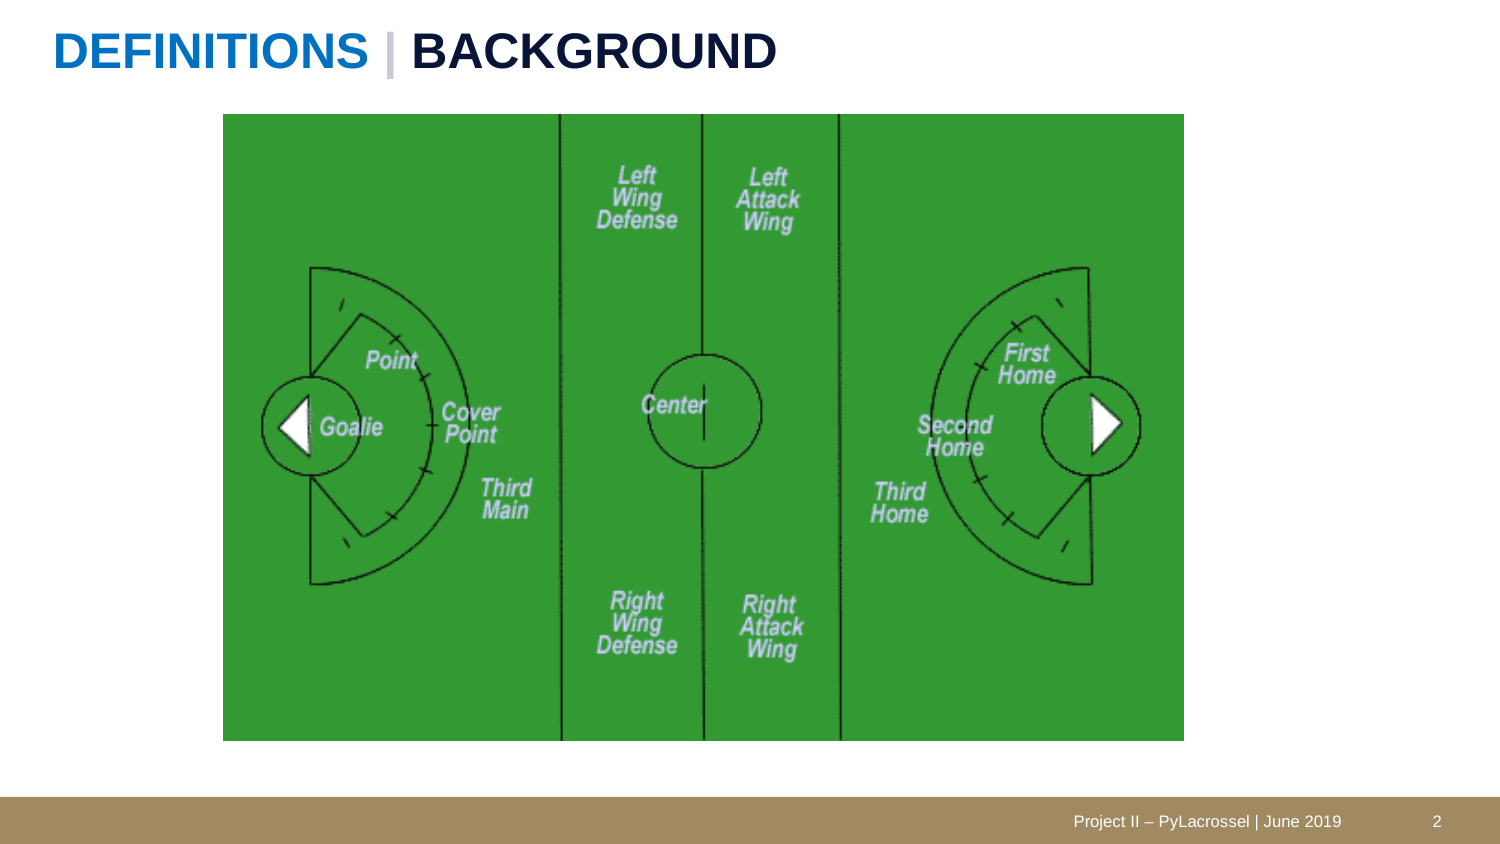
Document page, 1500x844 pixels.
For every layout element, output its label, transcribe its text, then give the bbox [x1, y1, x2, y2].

picture [223, 114, 1184, 741]
title DEFINITIONS | background [52, 18, 924, 98]
